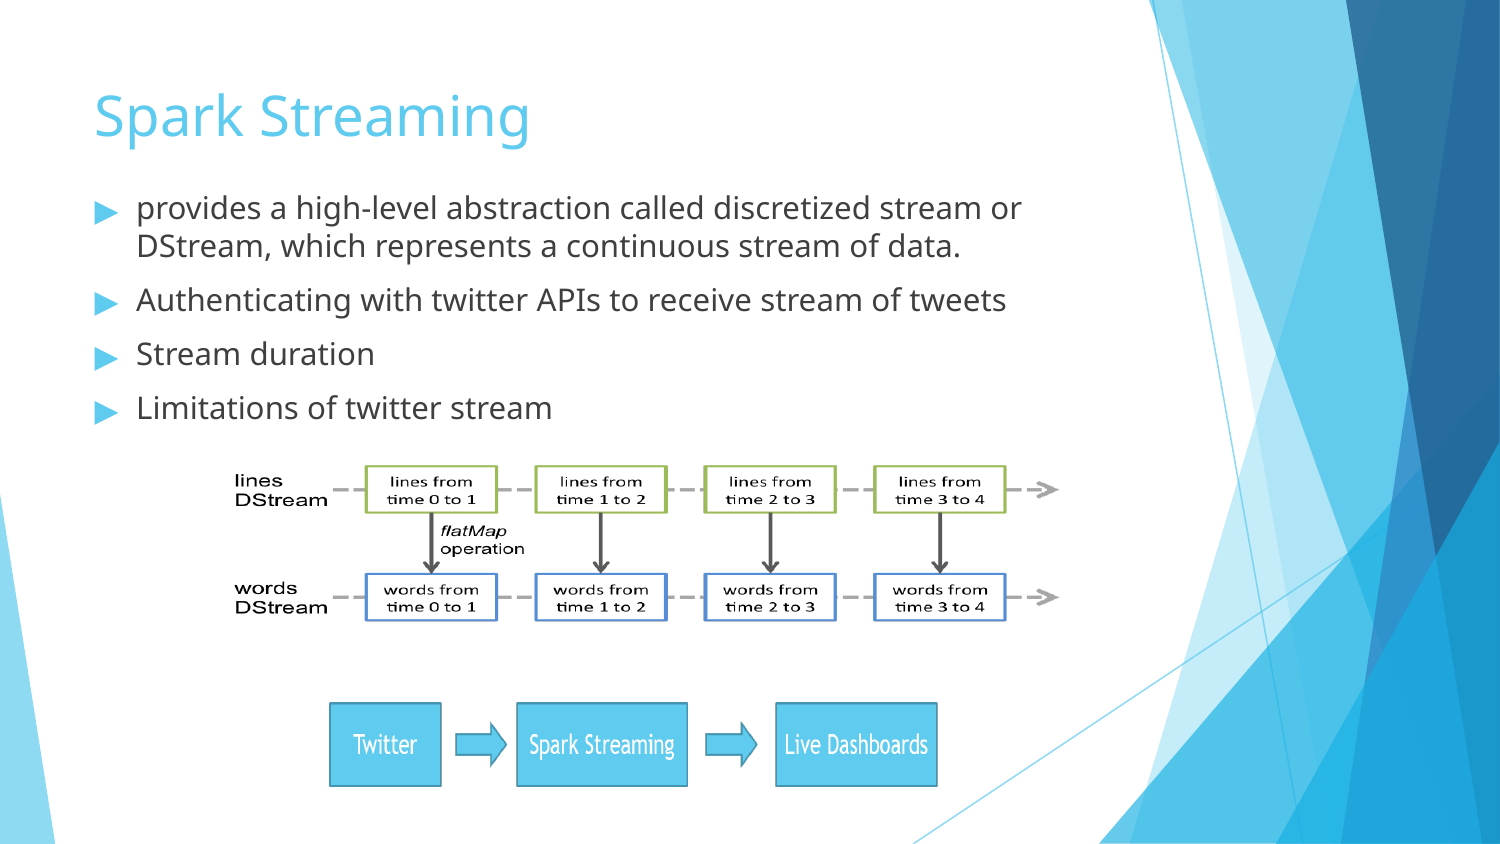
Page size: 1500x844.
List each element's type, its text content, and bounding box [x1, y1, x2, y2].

picture [199, 429, 1089, 658]
picture [329, 702, 940, 787]
title Spark Streaming [83, 75, 1141, 183]
list provides a high-level abstraction called discretized stream or DStream, which represents a continuous stream of data. Authenticating with twitter APIs to receive stream of tweets Stream duration Limitations of twitter stream [83, 183, 1141, 744]
